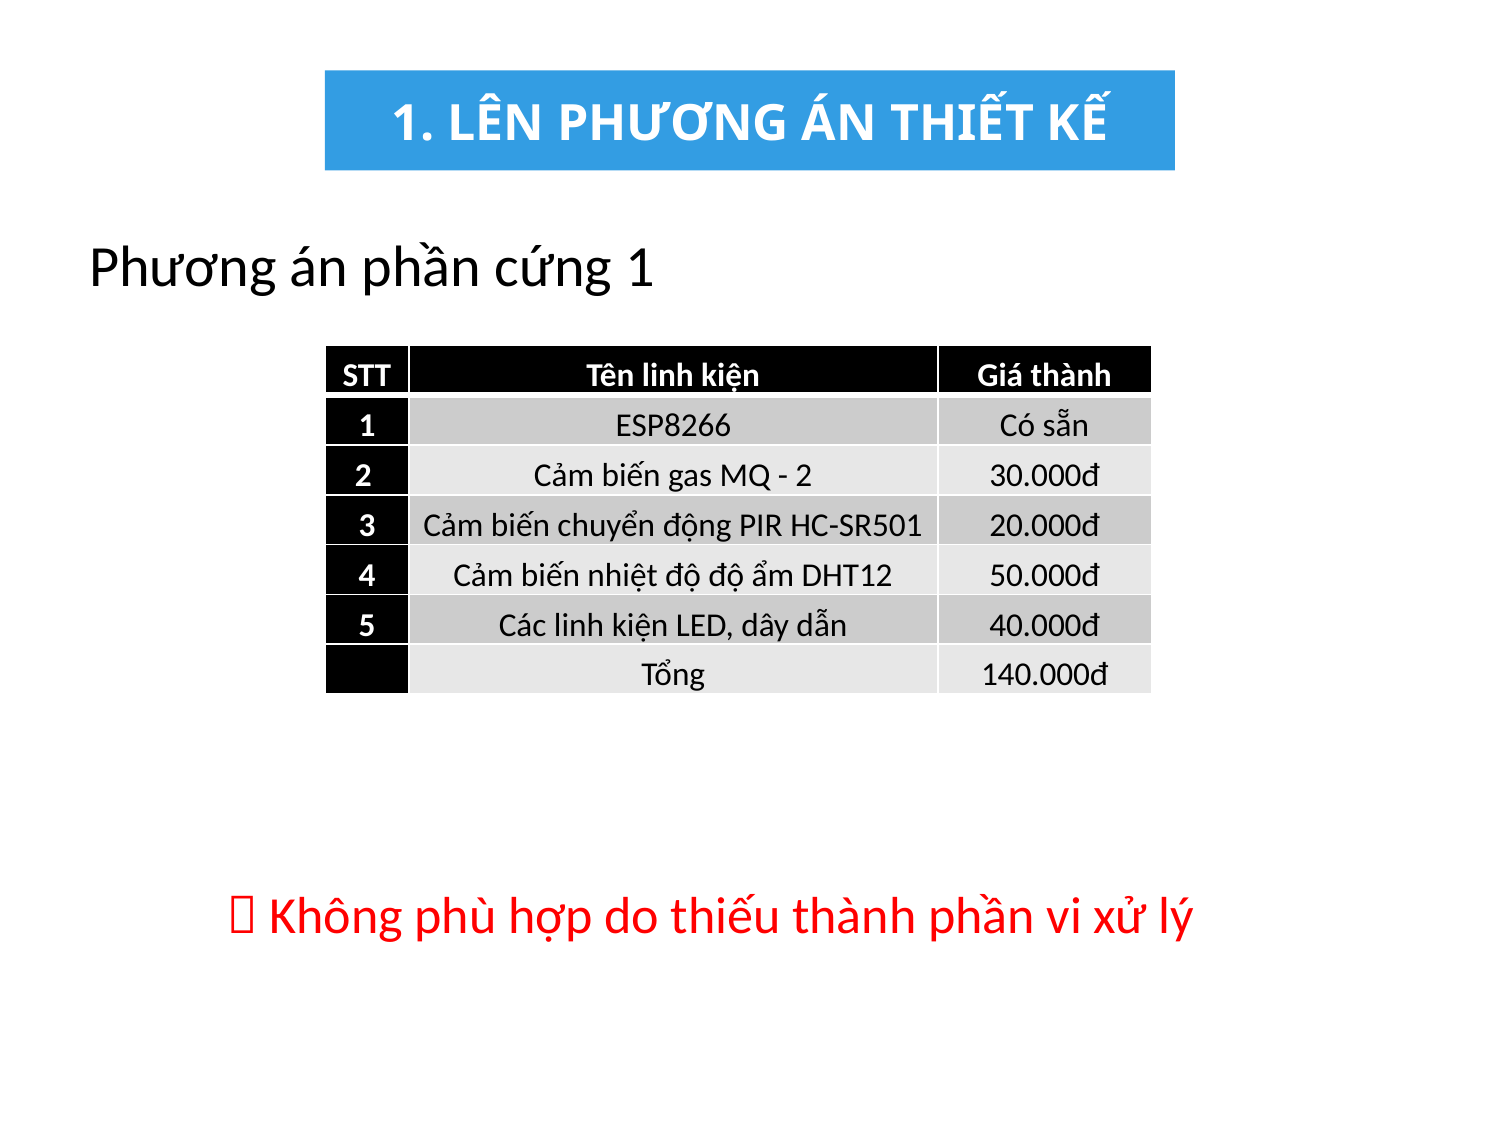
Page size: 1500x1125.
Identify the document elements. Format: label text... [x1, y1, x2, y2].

table_cell Cảm biến nhiệt độ độ ẩm DHT12 [410, 545, 937, 594]
table_cell 20.000đ [939, 496, 1151, 544]
text_box Phương án phần cứng 1 [74, 221, 671, 307]
table_cell 4 [326, 545, 408, 594]
table_cell Tổng [410, 645, 937, 693]
table_cell Cảm biến chuyển động PIR HC-SR501 [410, 496, 937, 544]
table_cell 1 [326, 398, 408, 444]
table_cell ESP8266 [410, 398, 937, 444]
table_header Tên linh kiện [410, 346, 937, 392]
text_box 1. LÊN PHƯƠNG ÁN THIẾT KẾ [324, 69, 1176, 171]
text_box  Không phù hợp do thiếu thành phần vi xử lý [211, 873, 1211, 951]
table_cell Cảm biến gas MQ - 2 [410, 446, 937, 494]
table_cell 5 [326, 595, 408, 643]
table_cell [326, 645, 408, 693]
table_cell 30.000đ [939, 446, 1151, 494]
table_header Giá thành [939, 346, 1151, 392]
table_cell 2 [326, 446, 408, 494]
table_cell 140.000đ [939, 645, 1151, 693]
table_cell 40.000đ [939, 595, 1151, 643]
table_cell Các linh kiện LED, dây dẫn [410, 595, 937, 643]
table_cell Có sẵn [939, 398, 1151, 444]
table_cell 50.000đ [939, 545, 1151, 594]
table_header STT [326, 346, 408, 392]
table_cell 3 [326, 496, 408, 544]
